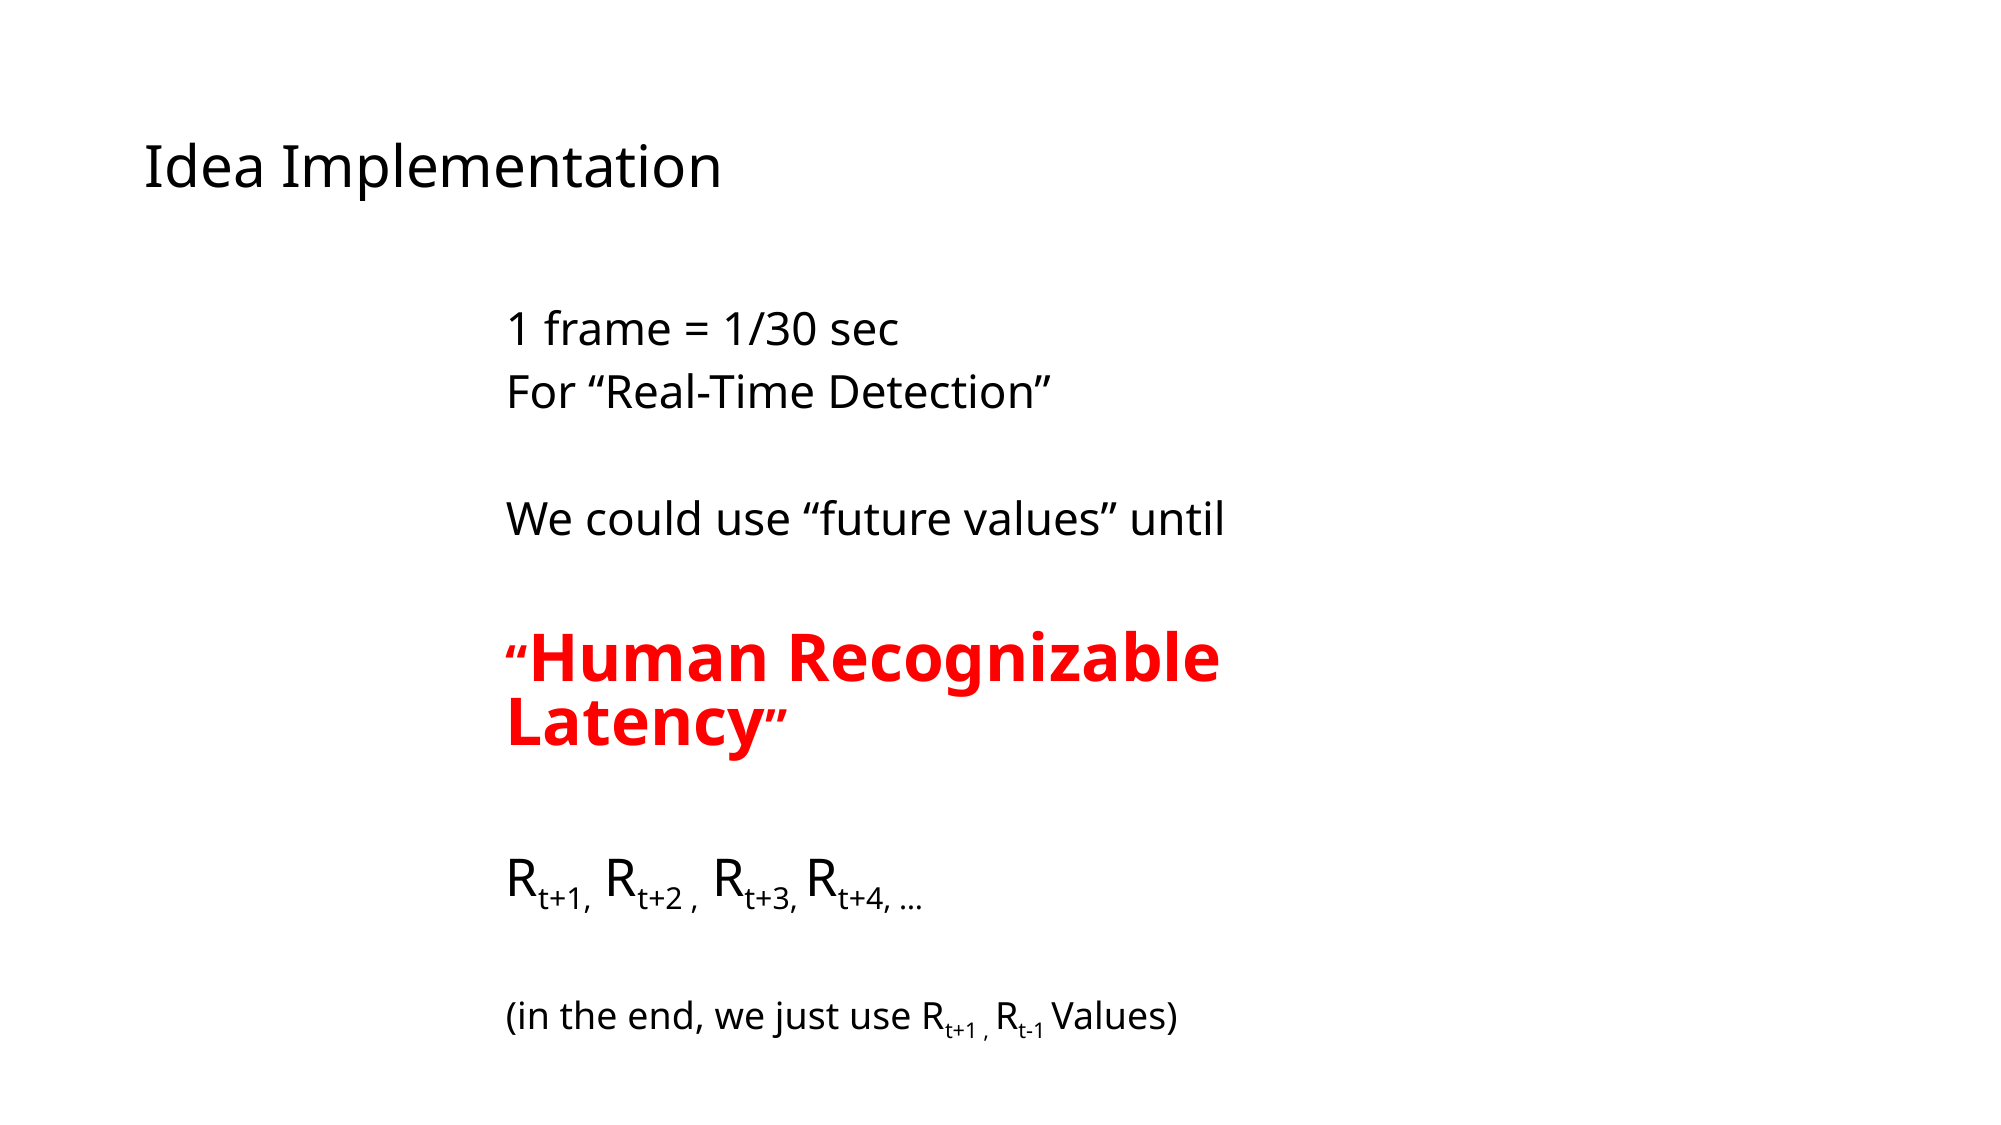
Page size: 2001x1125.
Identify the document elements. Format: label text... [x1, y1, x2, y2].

title Idea Implementation [136, 59, 1863, 278]
list 1 frame = 1/30 sec For “Real-Time Detection” We could use “future values” until “Human Recognizable Latency” Rt+1, Rt+2 , Rt+3, Rt+4, … (in the end, we just use Rt+1 , Rt-1 Values) [497, 302, 1503, 983]
